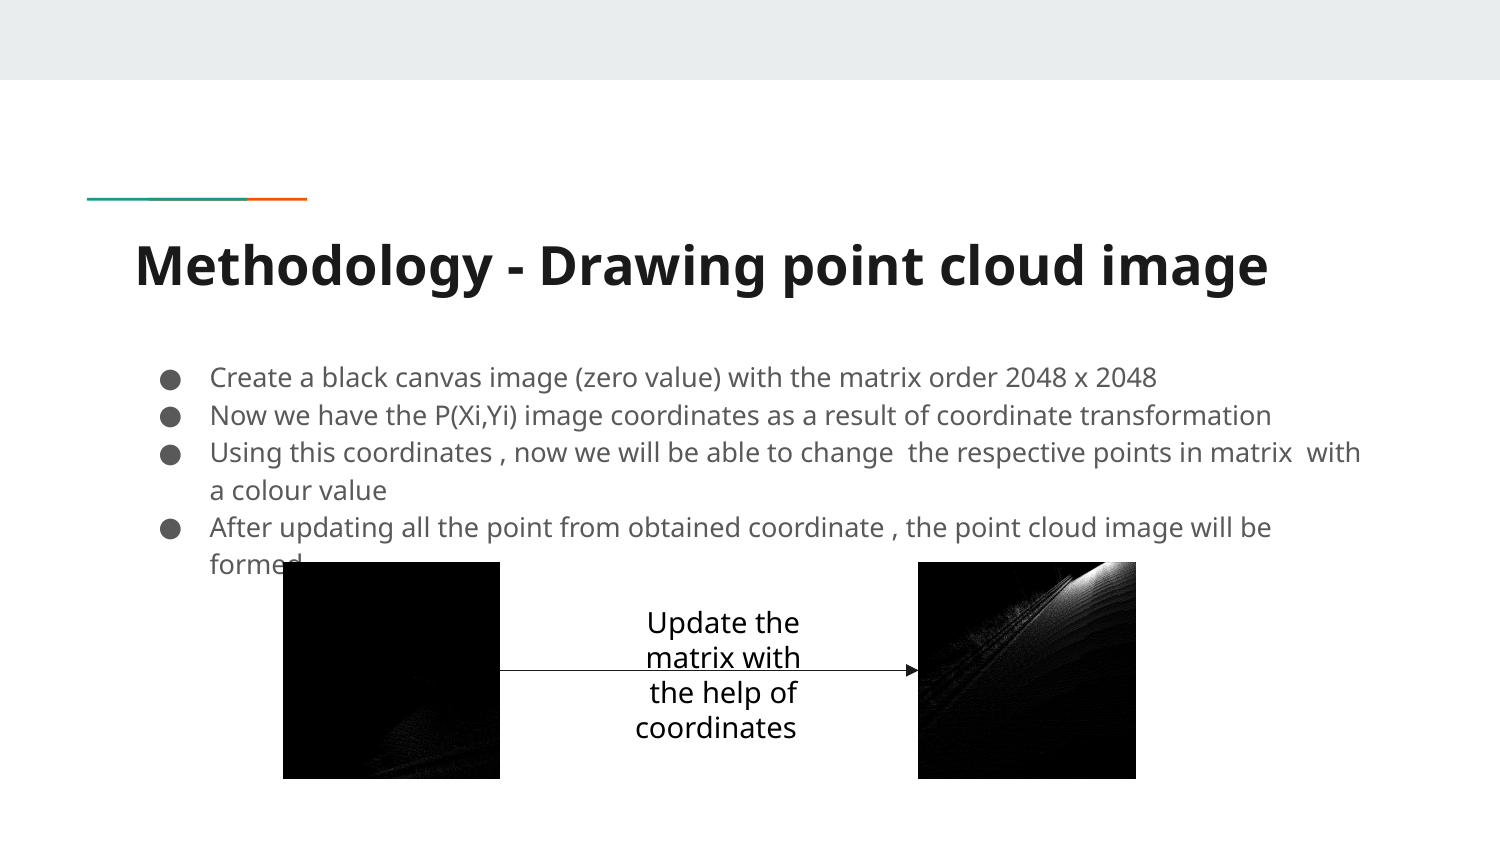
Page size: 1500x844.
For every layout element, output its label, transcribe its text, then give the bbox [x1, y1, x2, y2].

text_box Update the matrix with the help of coordinates [615, 679, 832, 752]
list Create a black canvas image (zero value) with the matrix order 2048 x 2048 Now we have the P(Xi,Yi) image coordinates as a result of coordinate transformation Using this coordinates , now we will be able to change the respective points in matrix with a colour value After updating all the point from obtained coordinate , the point cloud image will be formed [119, 341, 1381, 712]
picture [283, 561, 501, 779]
text_box Update the matrix with the help of coordinates [615, 589, 832, 669]
picture [918, 561, 1136, 779]
title Methodology - Drawing point cloud image [119, 216, 1381, 305]
